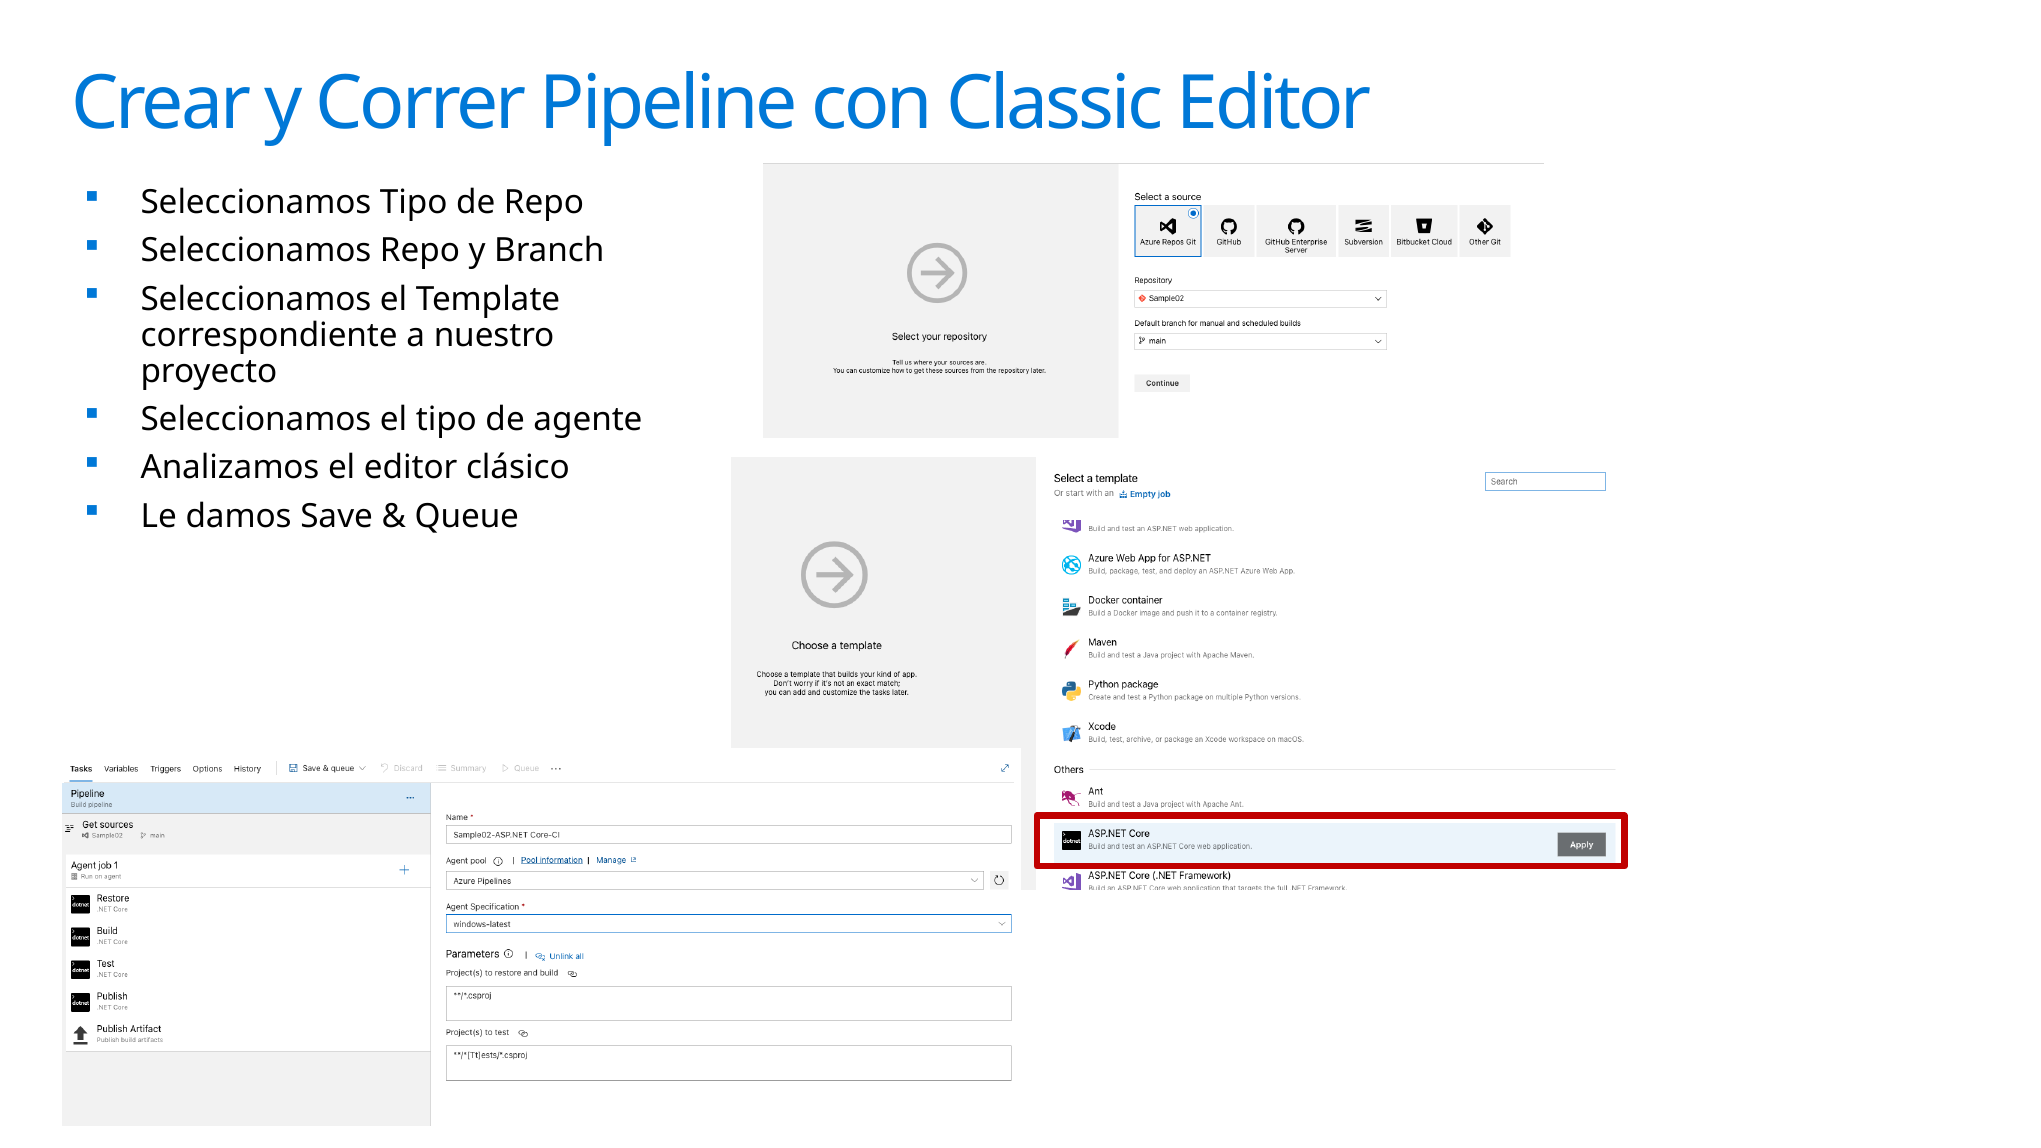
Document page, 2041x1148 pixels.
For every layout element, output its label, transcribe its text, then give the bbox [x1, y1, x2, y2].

text_box Seleccionamos Tipo de Repo Seleccionamos Repo y Branch Seleccionamos el Template correspondiente a nuestro proyecto Seleccionamos el tipo de agente Analizamos el editor clásico Le damos Save & Queue [54, 160, 679, 559]
picture [763, 161, 1545, 438]
picture [61, 457, 1625, 1126]
text_box Crear y Correr Pipeline con Classic Editor [71, 37, 2003, 161]
